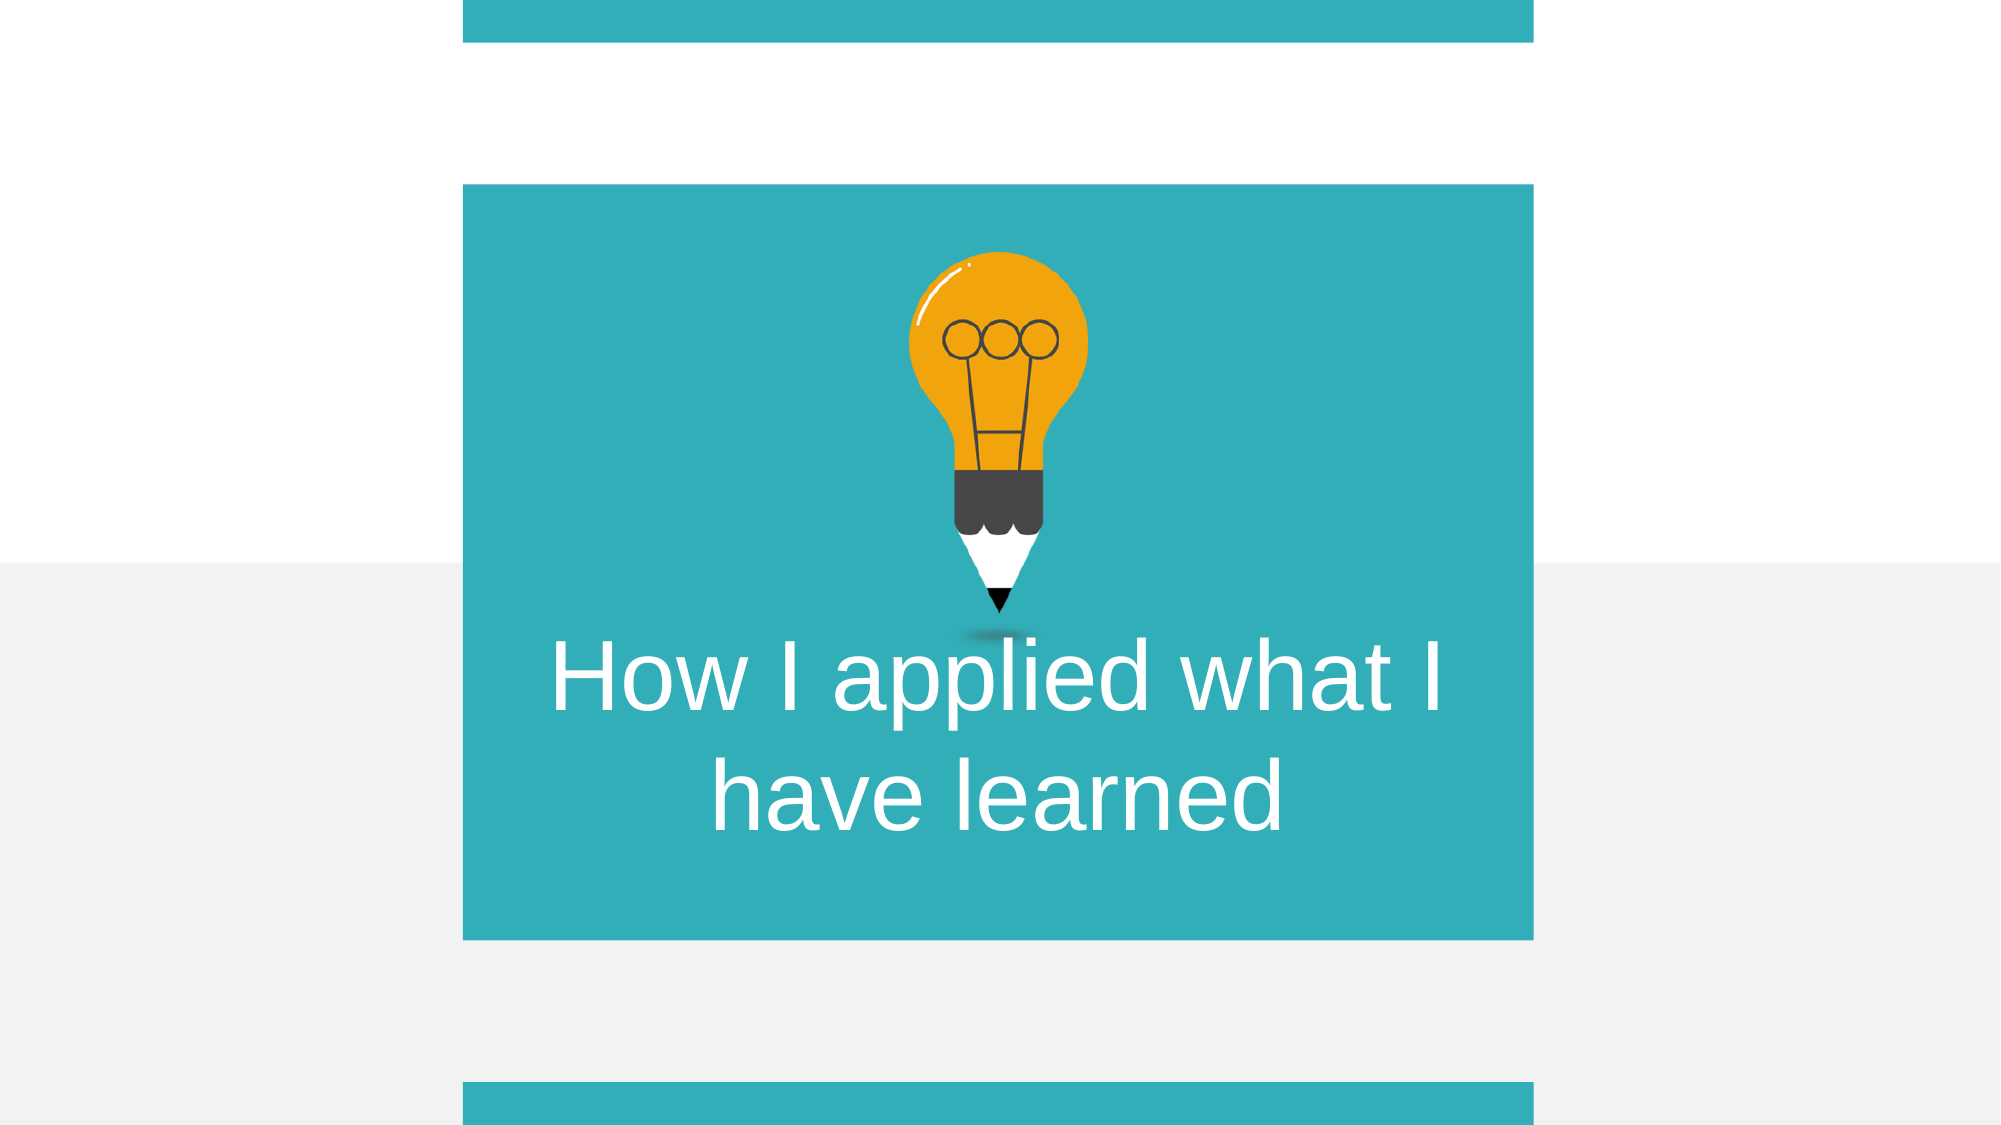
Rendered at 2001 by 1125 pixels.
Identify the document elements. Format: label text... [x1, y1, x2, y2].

picture [909, 252, 1088, 650]
list How I applied what I have learned [462, 667, 1534, 793]
